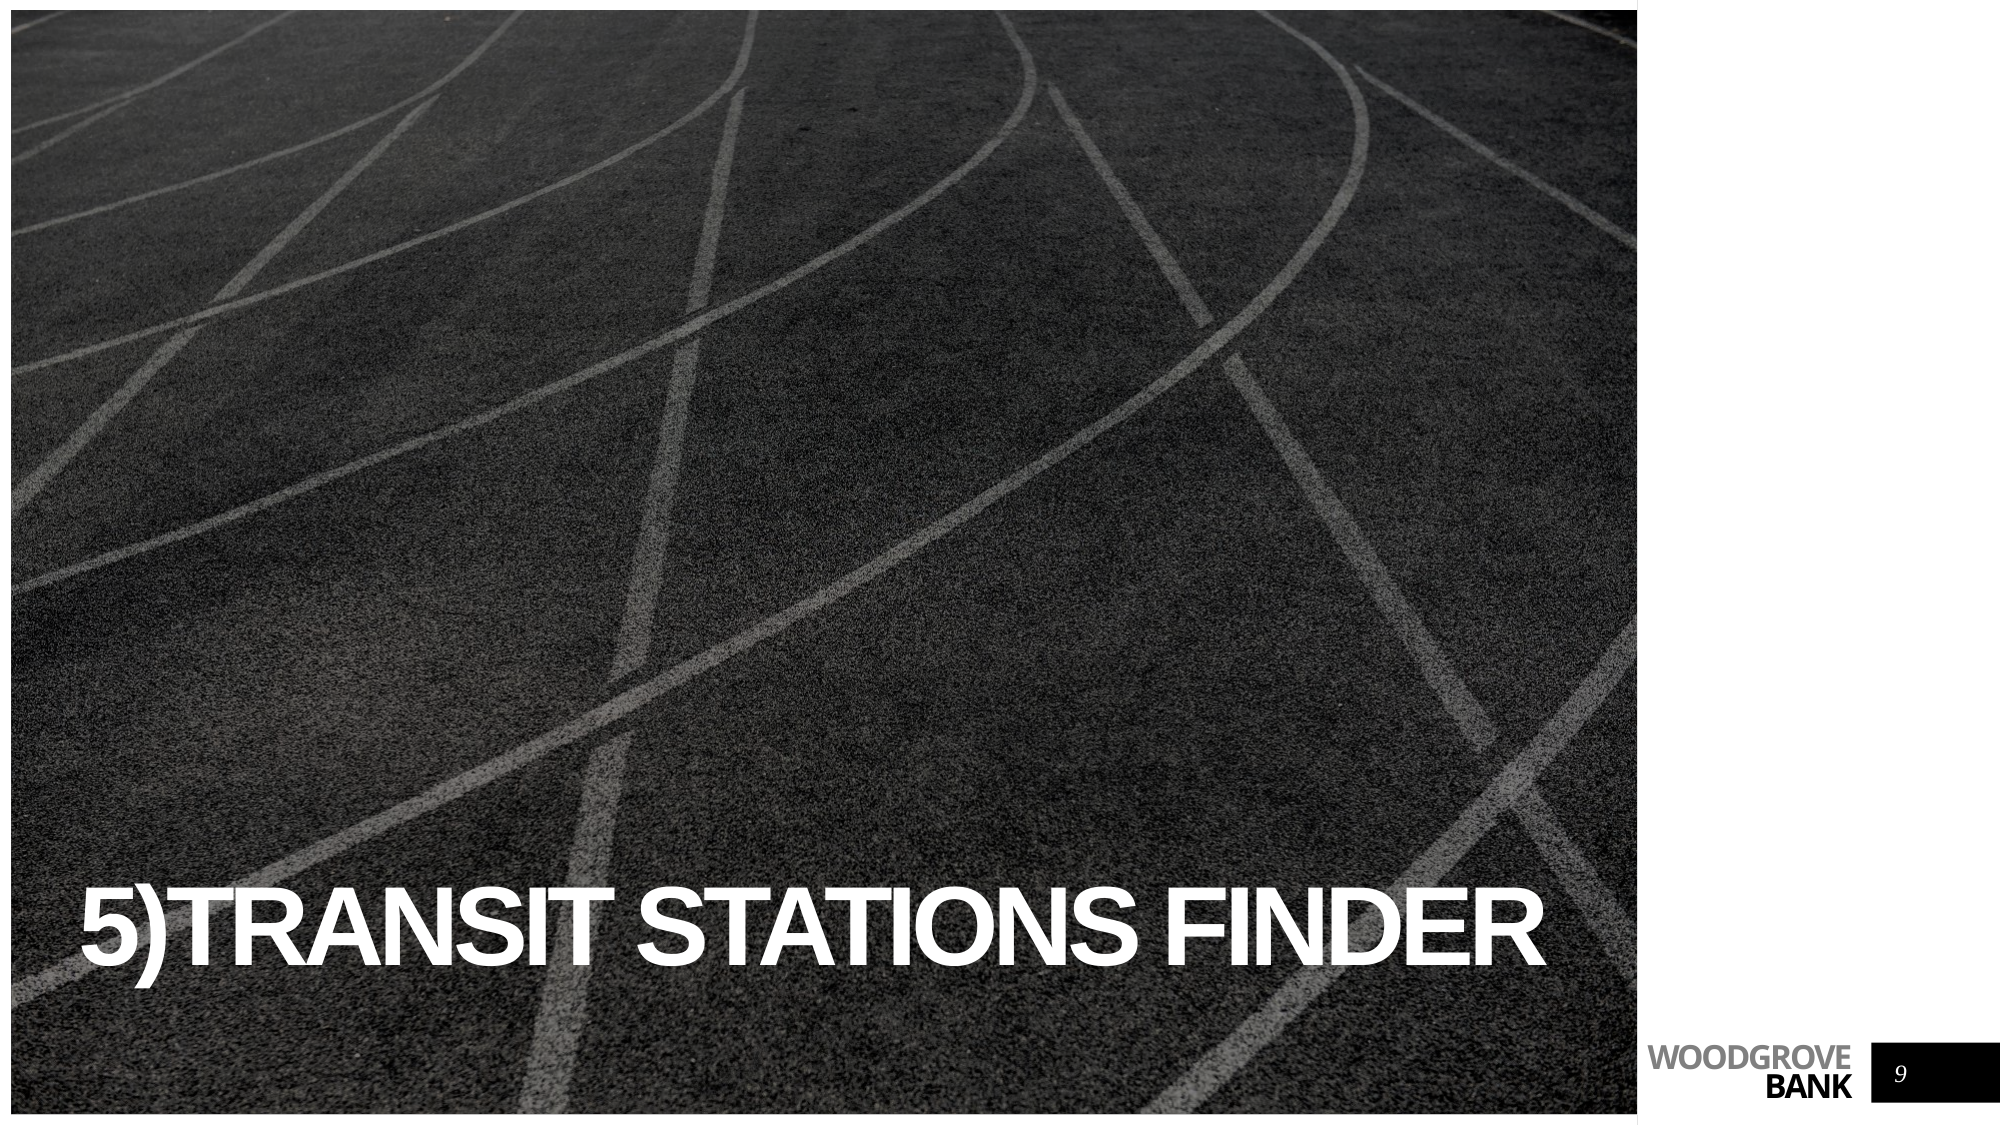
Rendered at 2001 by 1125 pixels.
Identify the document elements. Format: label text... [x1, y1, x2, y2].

slide_number 9 [1877, 1050, 1924, 1096]
picture [11, 10, 1638, 1114]
